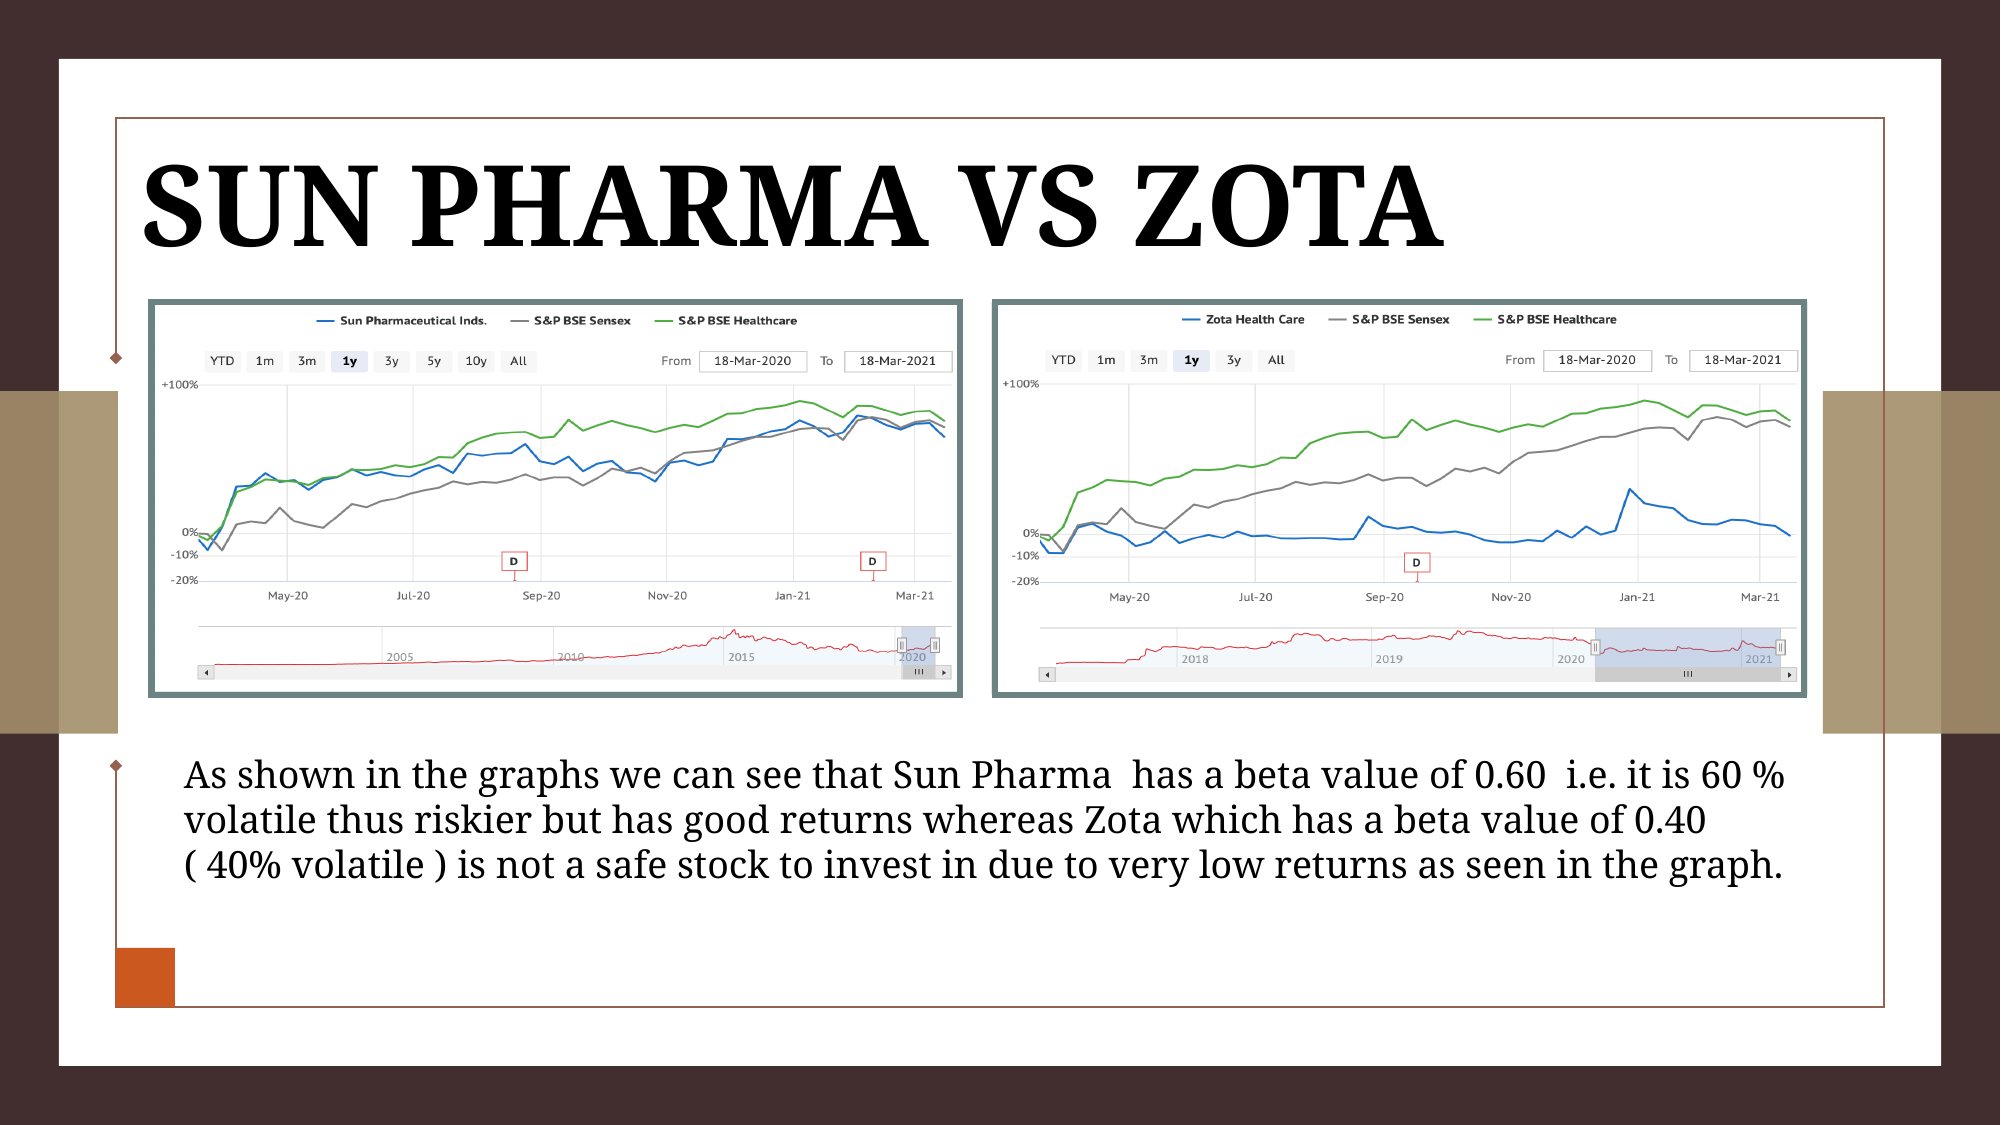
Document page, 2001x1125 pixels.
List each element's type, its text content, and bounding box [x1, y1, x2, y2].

text_box As shown in the graphs we can see that Sun Pharma has a beta value of 0.60 i.e. it is 60 % volatile thus riskier but has good returns whereas Zota which has a beta value of 0.40 ( 40% volatile ) is not a safe stock to invest in due to very low returns as seen in the graph. [169, 743, 1809, 894]
text_box SUN PHARMA VS ZOTA [126, 126, 1712, 277]
picture [990, 301, 1809, 696]
picture [151, 301, 961, 696]
